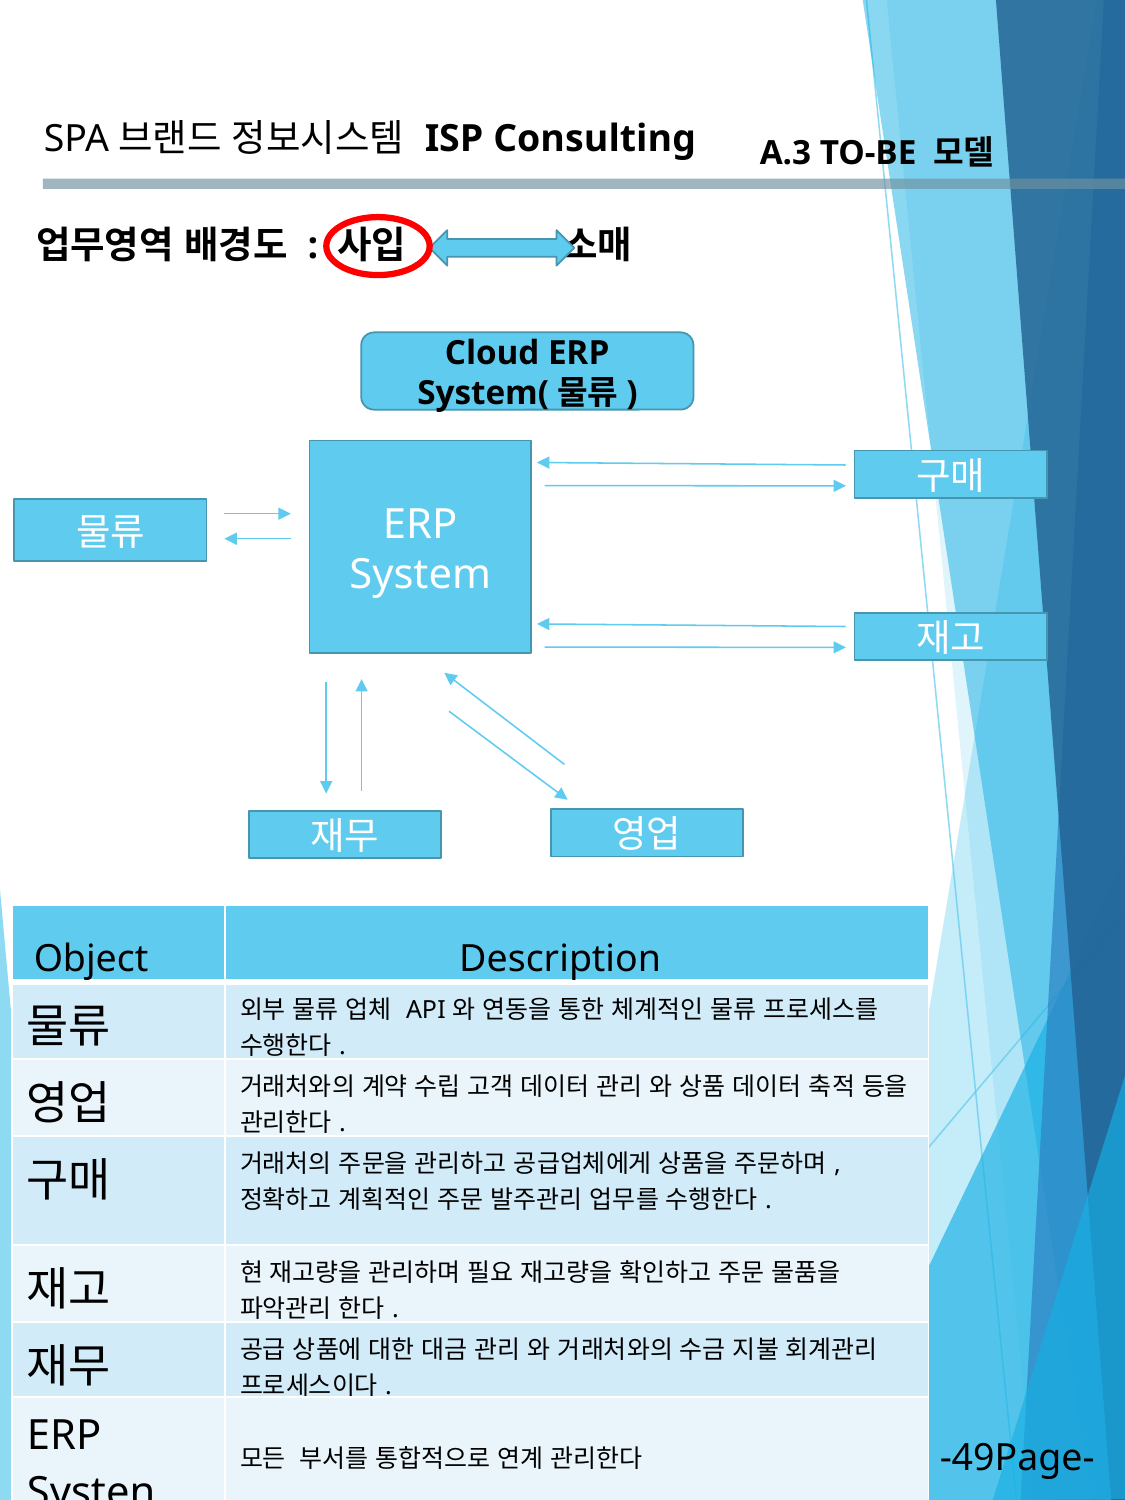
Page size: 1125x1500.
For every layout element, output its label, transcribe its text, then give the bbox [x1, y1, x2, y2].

text_box -49Page- [929, 1425, 1110, 1485]
text_box 구매 [854, 450, 1048, 499]
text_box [440, 726, 577, 785]
table_cell 재고 [13, 1246, 224, 1321]
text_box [549, 446, 842, 525]
text_box [325, 216, 431, 276]
table_cell 공급 상품에 대한 대금 관리 와 거래처와의 수금 지불 회계관리 프로세스이다. [226, 1323, 928, 1396]
text_box 업무영역 배경도 : 사입 소매 [21, 214, 820, 274]
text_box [541, 586, 841, 665]
table_cell 재무 [13, 1323, 224, 1396]
table_cell 영업 [13, 1060, 224, 1135]
text_box 물류 [13, 498, 207, 562]
text_box A.3 TO-BE 모델 [745, 123, 1010, 179]
text_box 재무 [248, 810, 442, 859]
table_cell 외부 물류 업체 API와 연동을 통한 체계적인 물류 프로세스를 수행한다. [226, 985, 928, 1058]
table_cell 모든 부서를 통합적으로 연계 관리한다 [226, 1398, 928, 1500]
text_box ISP Consulting [420, 106, 712, 167]
text_box [431, 229, 575, 267]
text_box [541, 424, 841, 503]
table_header [13, 906, 224, 979]
table_cell 구매 [13, 1137, 224, 1244]
table_cell 거래처의 주문을 관리하고 공급업체에게 상품을 주문하며, 정확하고 계획적인 주문 발주관리 업무를 수행한다. [226, 1137, 928, 1244]
text_box Description [444, 926, 746, 986]
table_header [226, 906, 928, 979]
text_box SPA브랜드 정보시스템 [29, 106, 420, 167]
text_box Cloud ERP System(물류) [360, 331, 695, 411]
text_box ERP System [309, 440, 532, 654]
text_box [549, 608, 842, 687]
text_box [434, 689, 575, 748]
text_box 영업 [550, 808, 744, 857]
text_box Object [19, 926, 173, 986]
table_cell 거래처와의 계약 수립 고객 데이터 관리 와 상품 데이터 축적 등을 관리한다. [226, 1060, 928, 1135]
table_cell ERP Systen [13, 1398, 224, 1500]
text_box 재고 [854, 612, 1048, 661]
table_cell 물류 [13, 985, 224, 1058]
table_cell 현 재고량을 관리하며 필요 재고량을 확인하고 주문 물품을 파악관리 한다. [226, 1246, 928, 1321]
